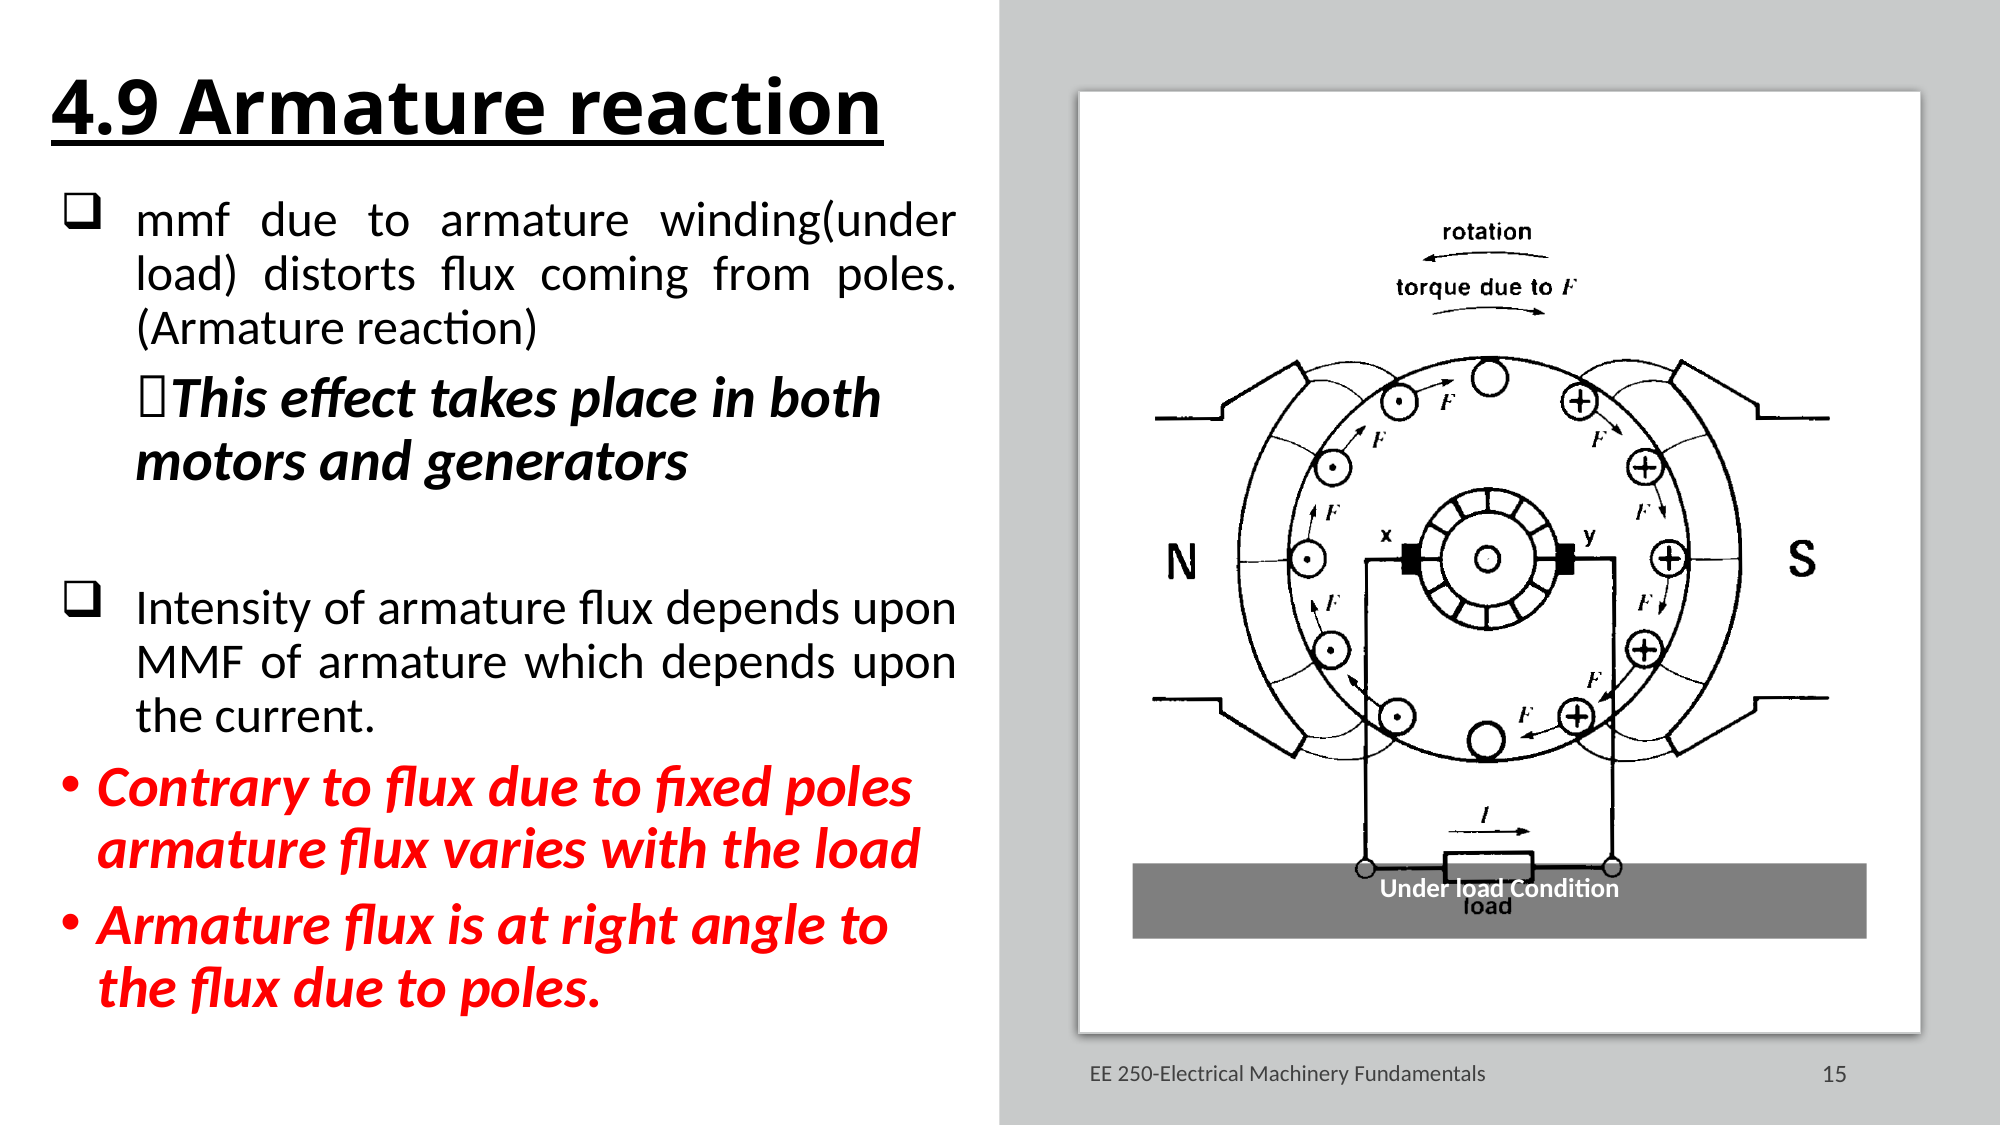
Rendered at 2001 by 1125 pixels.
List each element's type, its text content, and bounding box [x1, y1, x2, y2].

footer EE 250-Electrical Machinery Fundamentals [1074, 1042, 1655, 1103]
picture [1132, 185, 1867, 939]
list mmf due to armature winding(under load) distorts flux coming from poles. (Armature reaction) This effect takes place in both motors and generators Intensity of armature flux depends upon MMF of armature which depends upon the current. Contrary to flux due to fixed poles armature flux varies with the load Armature flux is at right angle to the flux due to poles. [36, 185, 973, 1092]
text_box [998, 0, 2000, 1125]
slide_number 15 [1698, 1042, 1863, 1103]
text_box [1078, 90, 1922, 1034]
title 4.9 Armature reaction [36, 33, 973, 185]
